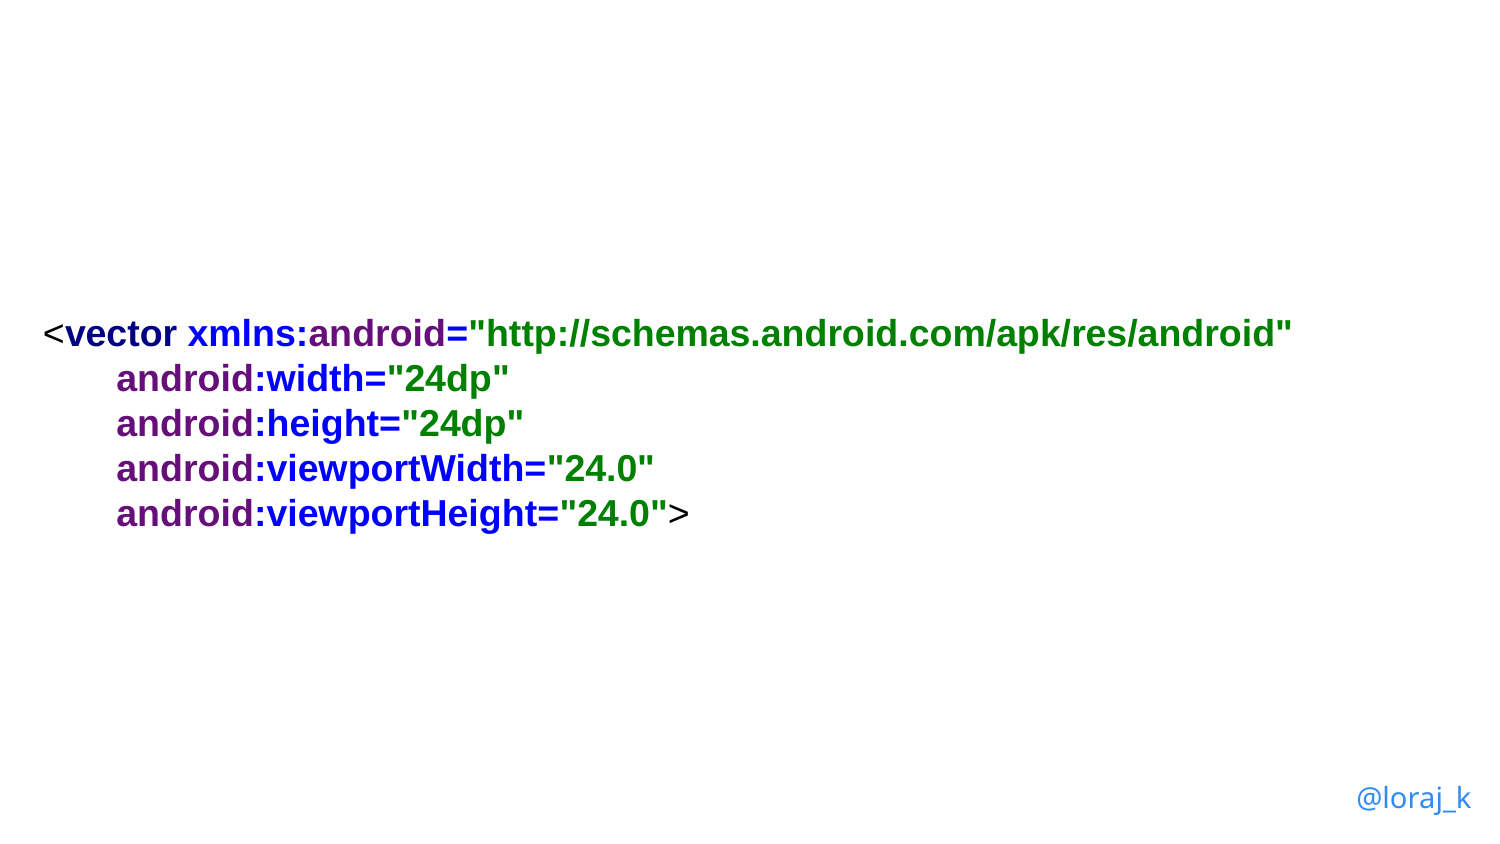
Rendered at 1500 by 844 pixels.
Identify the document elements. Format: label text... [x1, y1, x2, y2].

text_box @loraj_k [1153, 765, 1487, 829]
text_box <vector xmlns:android="http://schemas.android.com/apk/res/android" android:width="24dp" android:height="24dp" android:viewportWidth="24.0" android:viewportHeight="24.0"> [27, 175, 1473, 668]
